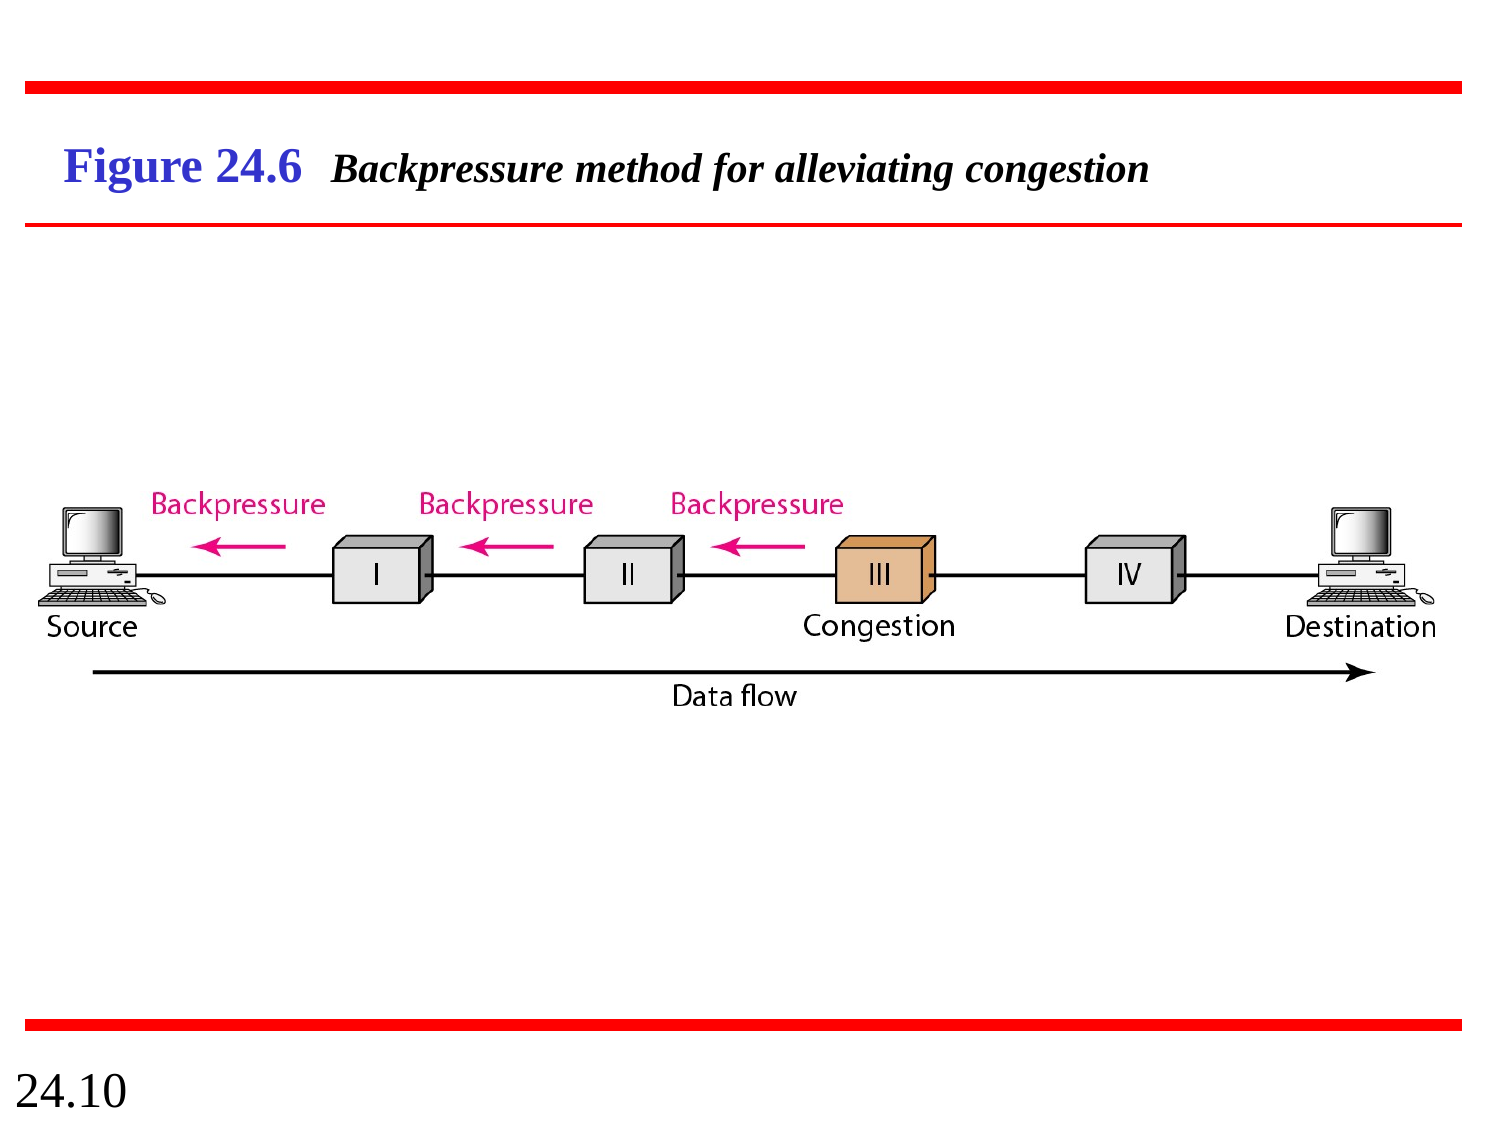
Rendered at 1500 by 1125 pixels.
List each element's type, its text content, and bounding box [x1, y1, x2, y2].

picture [38, 490, 1436, 706]
text_box 24.10 [12, 1060, 134, 1118]
title Figure 24.6 Backpressure method for alleviating congestion [61, 130, 1152, 321]
